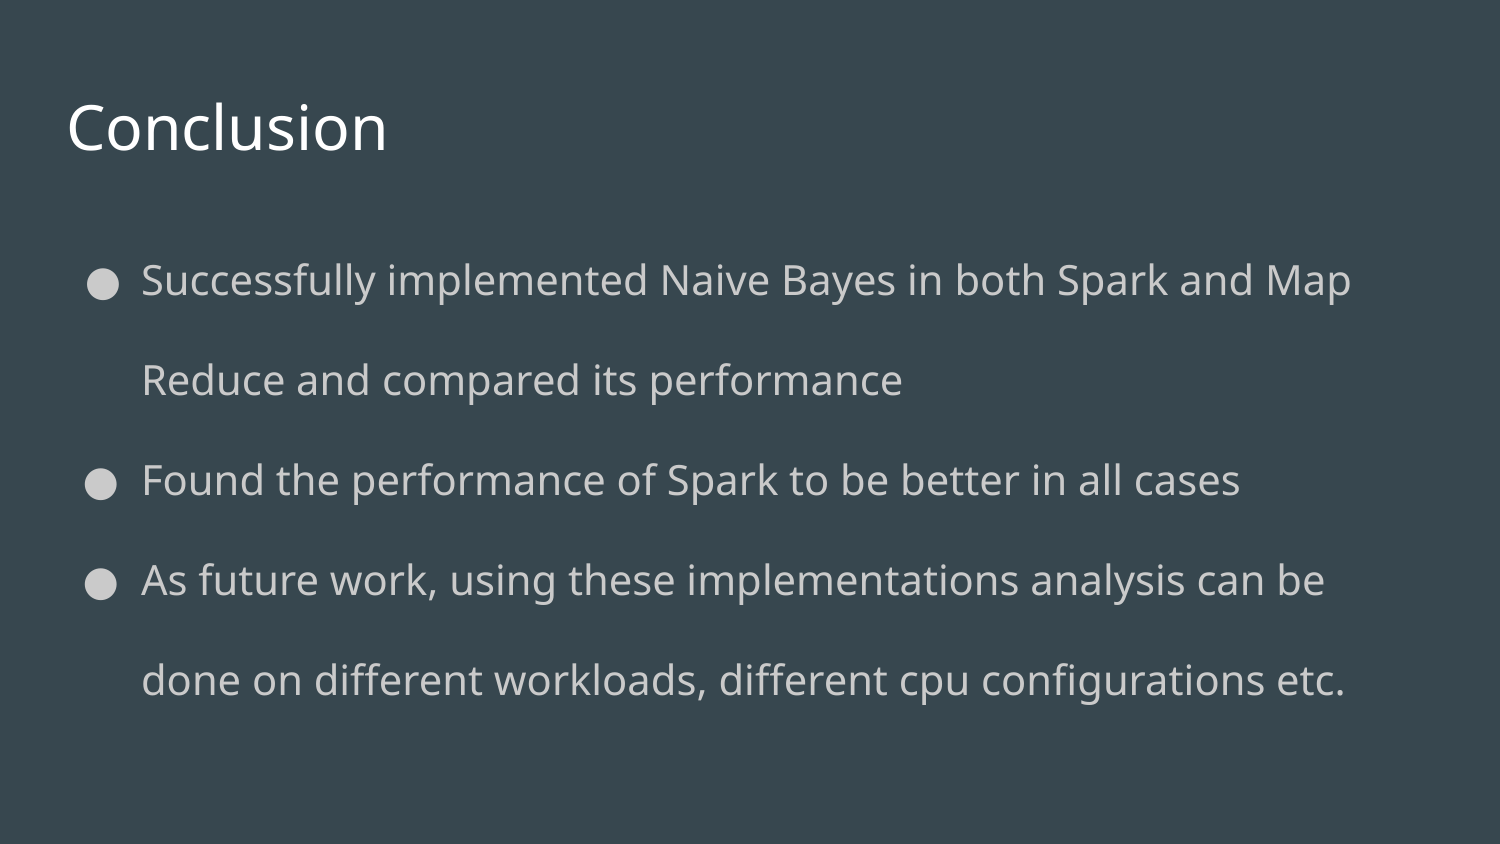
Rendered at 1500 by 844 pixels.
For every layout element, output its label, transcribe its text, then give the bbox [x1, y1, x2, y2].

title Conclusion [51, 72, 1449, 167]
list Successfully implemented Naive Bayes in both Spark and Map Reduce and compared its performance Found the performance of Spark to be better in all cases As future work, using these implementations analysis can be done on different workloads, different cpu configurations etc. [51, 189, 1449, 750]
